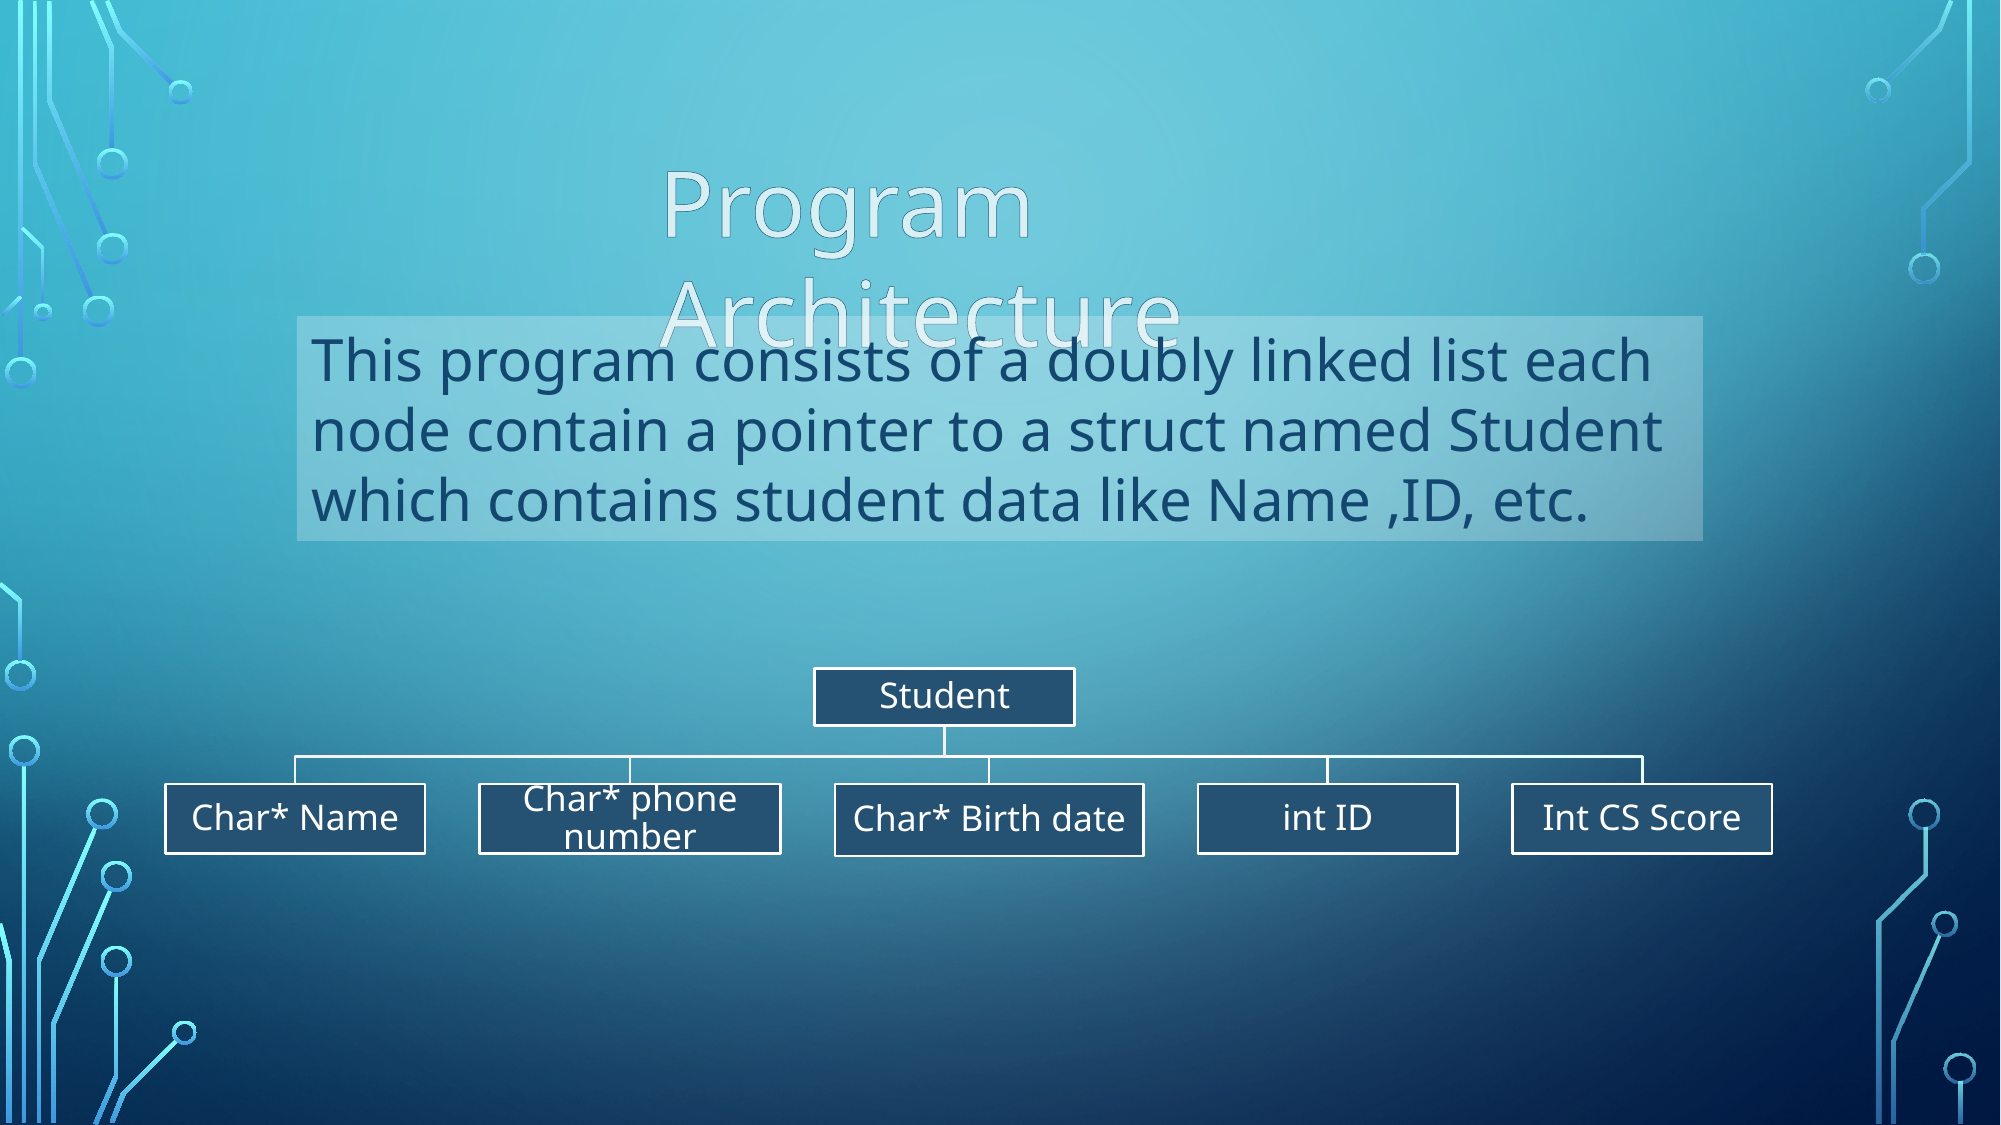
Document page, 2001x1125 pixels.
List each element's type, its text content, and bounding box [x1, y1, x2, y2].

text_box This program consists of a doubly linked list each node contain a pointer to a struct named Student which contains student data like Name ,ID, etc. [296, 316, 1703, 541]
text_box Program Architecture [644, 138, 1558, 316]
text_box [163, 581, 1774, 948]
